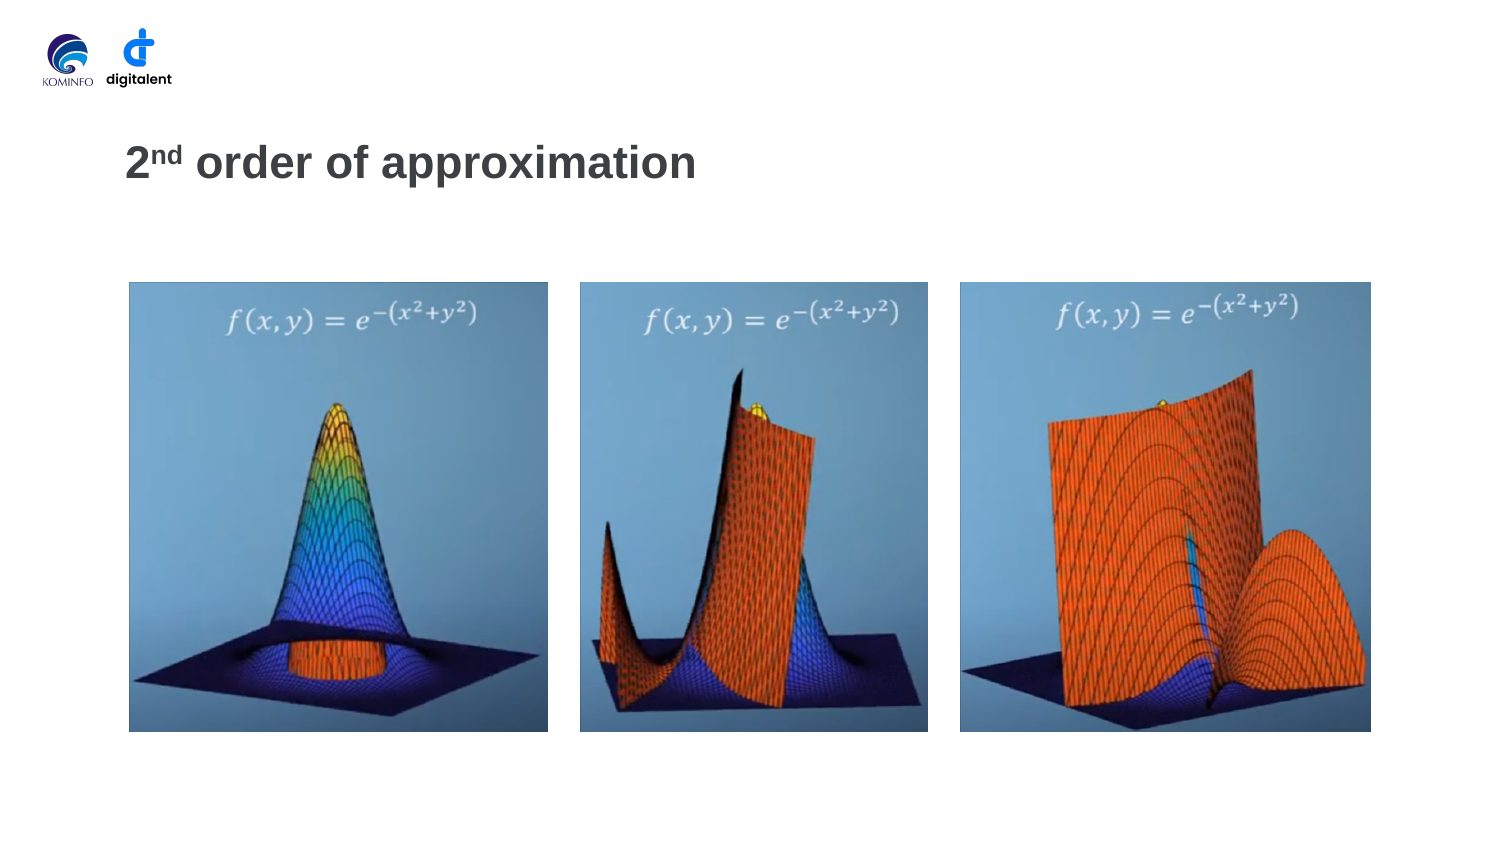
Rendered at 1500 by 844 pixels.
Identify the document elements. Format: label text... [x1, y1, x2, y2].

picture [580, 282, 928, 732]
picture [960, 282, 1371, 732]
picture [129, 282, 549, 732]
title 2nd order of approximation [125, 132, 959, 191]
picture [43, 0, 218, 140]
